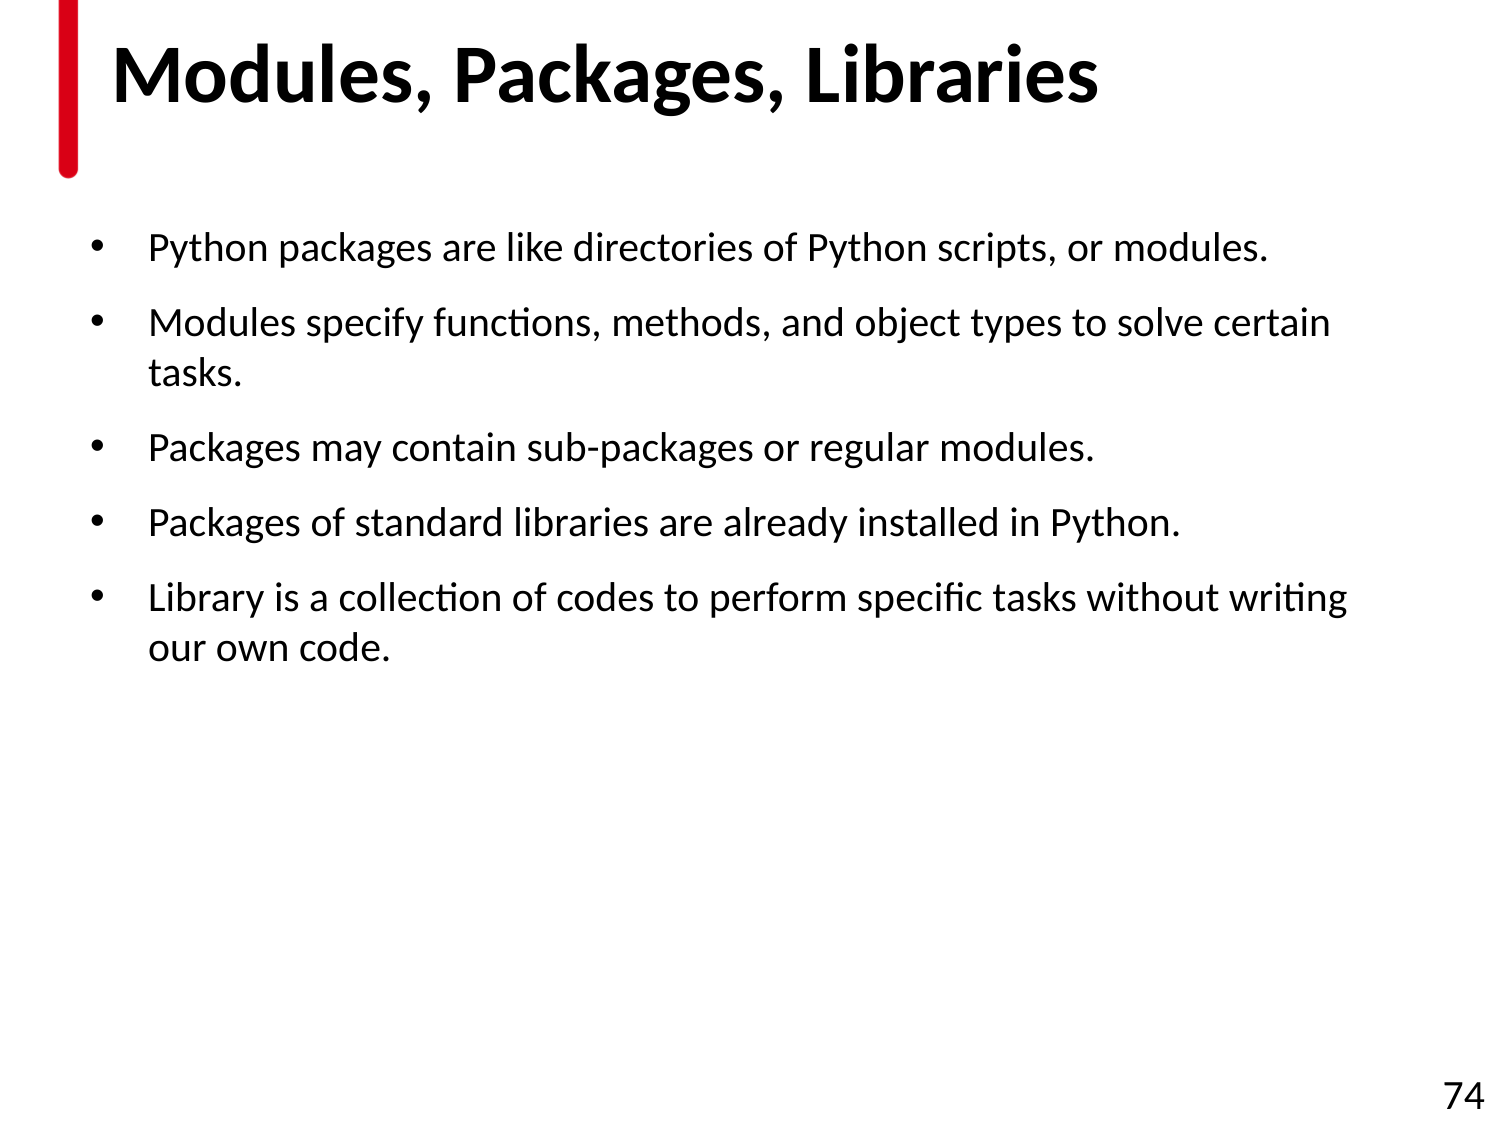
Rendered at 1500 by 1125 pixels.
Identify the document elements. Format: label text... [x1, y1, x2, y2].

list Python packages are like directories of Python scripts, or modules. Modules specify functions, methods, and object types to solve certain tasks. Packages may contain sub-packages or regular modules. Packages of standard libraries are already installed in Python. Library is a collection of codes to perform specific tasks without writing our own code. [75, 212, 1425, 978]
title Modules, Packages, Libraries [96, 0, 1425, 138]
picture [57, 0, 81, 200]
